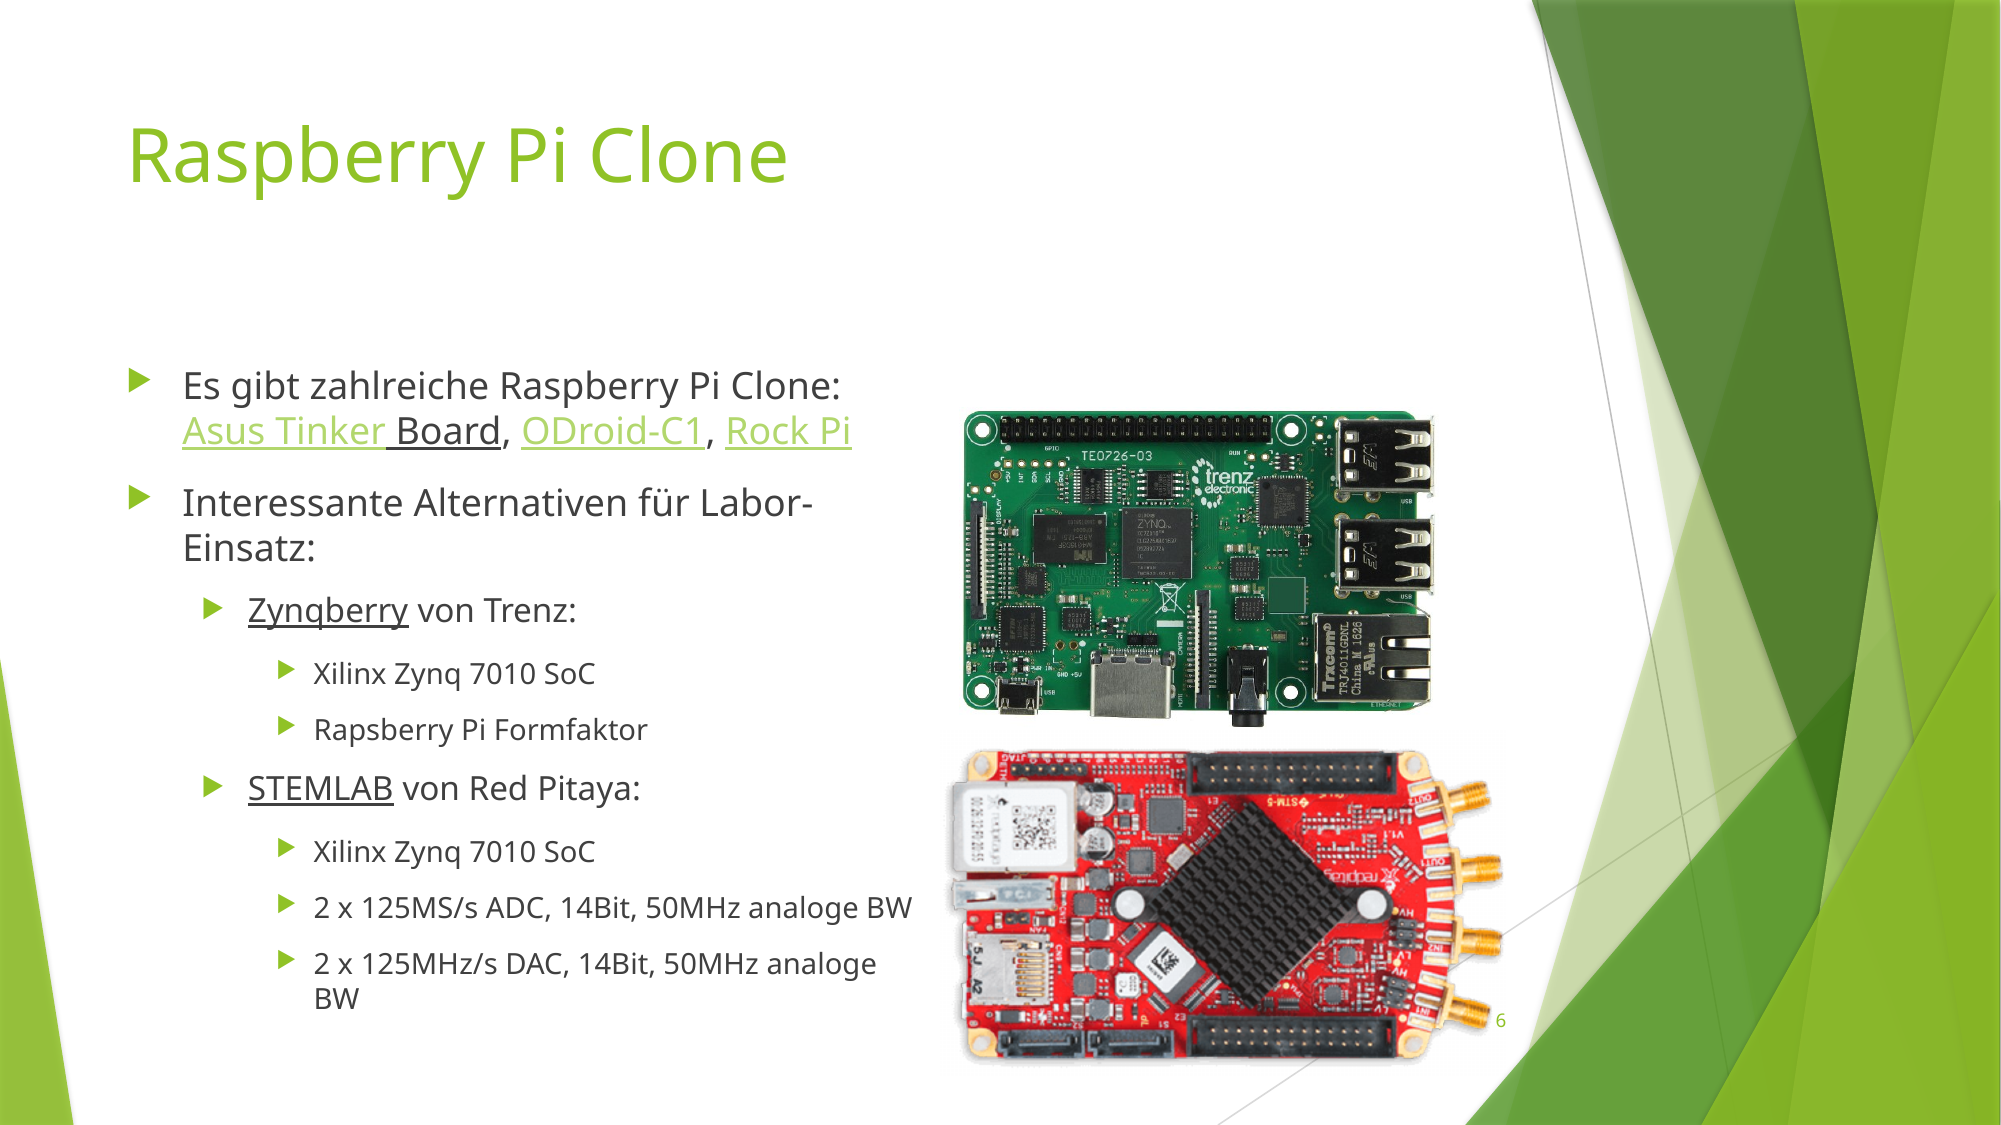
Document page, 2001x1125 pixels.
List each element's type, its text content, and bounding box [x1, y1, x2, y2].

list Es gibt zahlreiche Raspberry Pi Clone: Asus Tinker Board, ODroid-C1, Rock Pi Interessante Alternativen für Labor-Einsatz: Zynqberry von Trenz: Xilinx Zynq 7010 SoC Rapsberry Pi Formfaktor STEMLAB von Red Pitaya: Xilinx Zynq 7010 SoC 2 x 125MS/s ADC, 14Bit, 50MHz analoge BW 2 x 125MHz/s DAC, 14Bit, 50MHz analoge BW [111, 354, 940, 1062]
slide_number 6 [1409, 991, 1522, 1051]
picture [940, 407, 1506, 1125]
title Raspberry Pi Clone [111, 99, 1522, 317]
